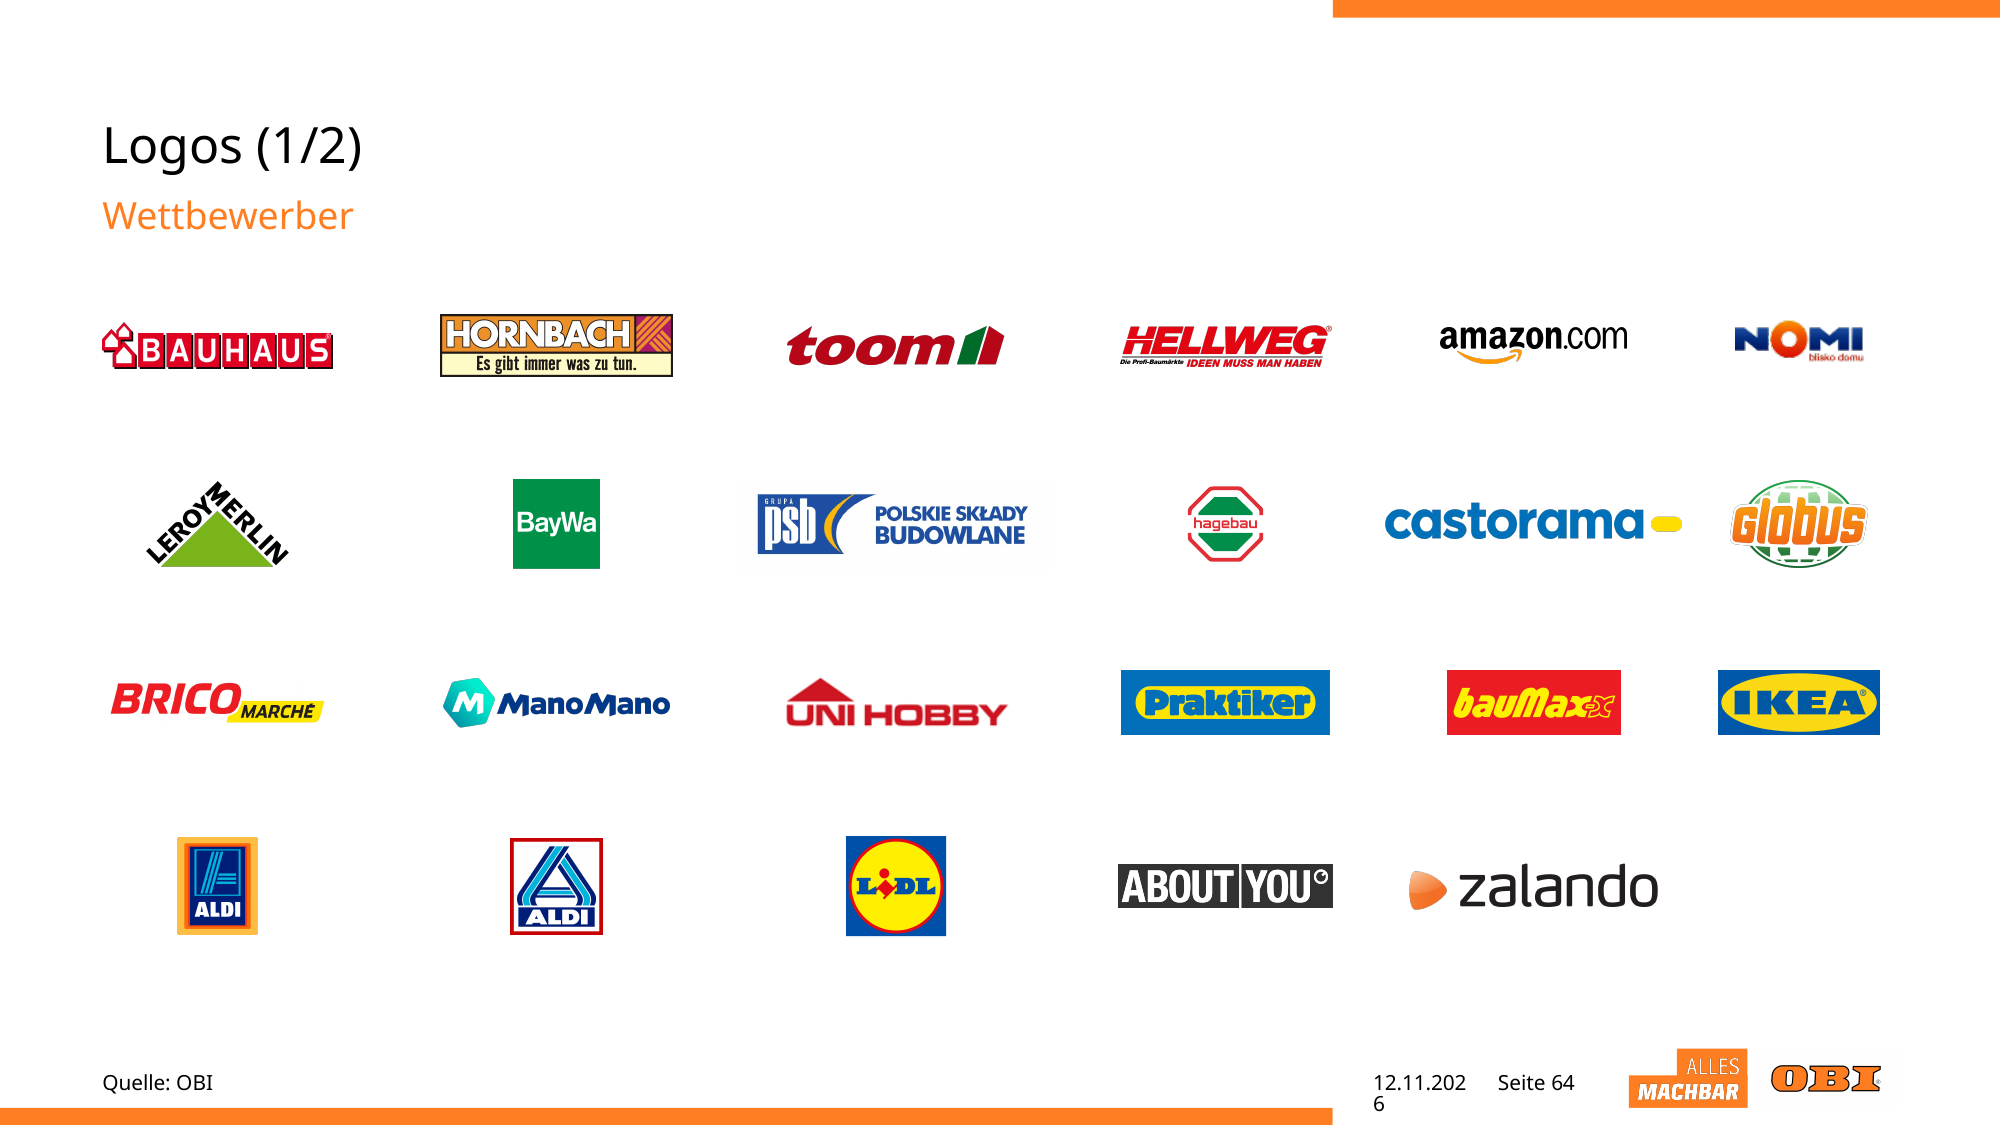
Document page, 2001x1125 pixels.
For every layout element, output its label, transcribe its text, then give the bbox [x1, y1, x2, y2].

picture [1371, 495, 1696, 553]
picture [1118, 864, 1333, 908]
picture [440, 314, 673, 377]
title Logos (1/2) [102, 112, 1880, 174]
picture [780, 674, 1011, 731]
picture [1754, 1048, 1898, 1107]
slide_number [1373, 1071, 1475, 1097]
picture [1730, 480, 1868, 568]
picture [1447, 670, 1621, 735]
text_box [1185, 484, 1265, 564]
picture [426, 661, 687, 744]
footer Quelle: OBI [102, 1071, 1271, 1097]
picture [1408, 862, 1659, 911]
picture [510, 838, 603, 935]
list Wettbewerber [102, 192, 1880, 238]
picture [1735, 307, 1864, 384]
picture [1638, 1058, 1739, 1100]
picture [1121, 670, 1330, 735]
slide_number Seite 64 [1497, 1071, 1588, 1097]
picture [102, 322, 333, 369]
picture [780, 319, 1011, 372]
picture [513, 479, 600, 570]
picture [1440, 327, 1627, 364]
picture [1118, 322, 1333, 369]
picture [736, 478, 1055, 570]
picture [177, 837, 258, 935]
picture [844, 835, 947, 937]
picture [110, 679, 325, 725]
picture [1718, 670, 1880, 735]
picture [146, 481, 289, 567]
